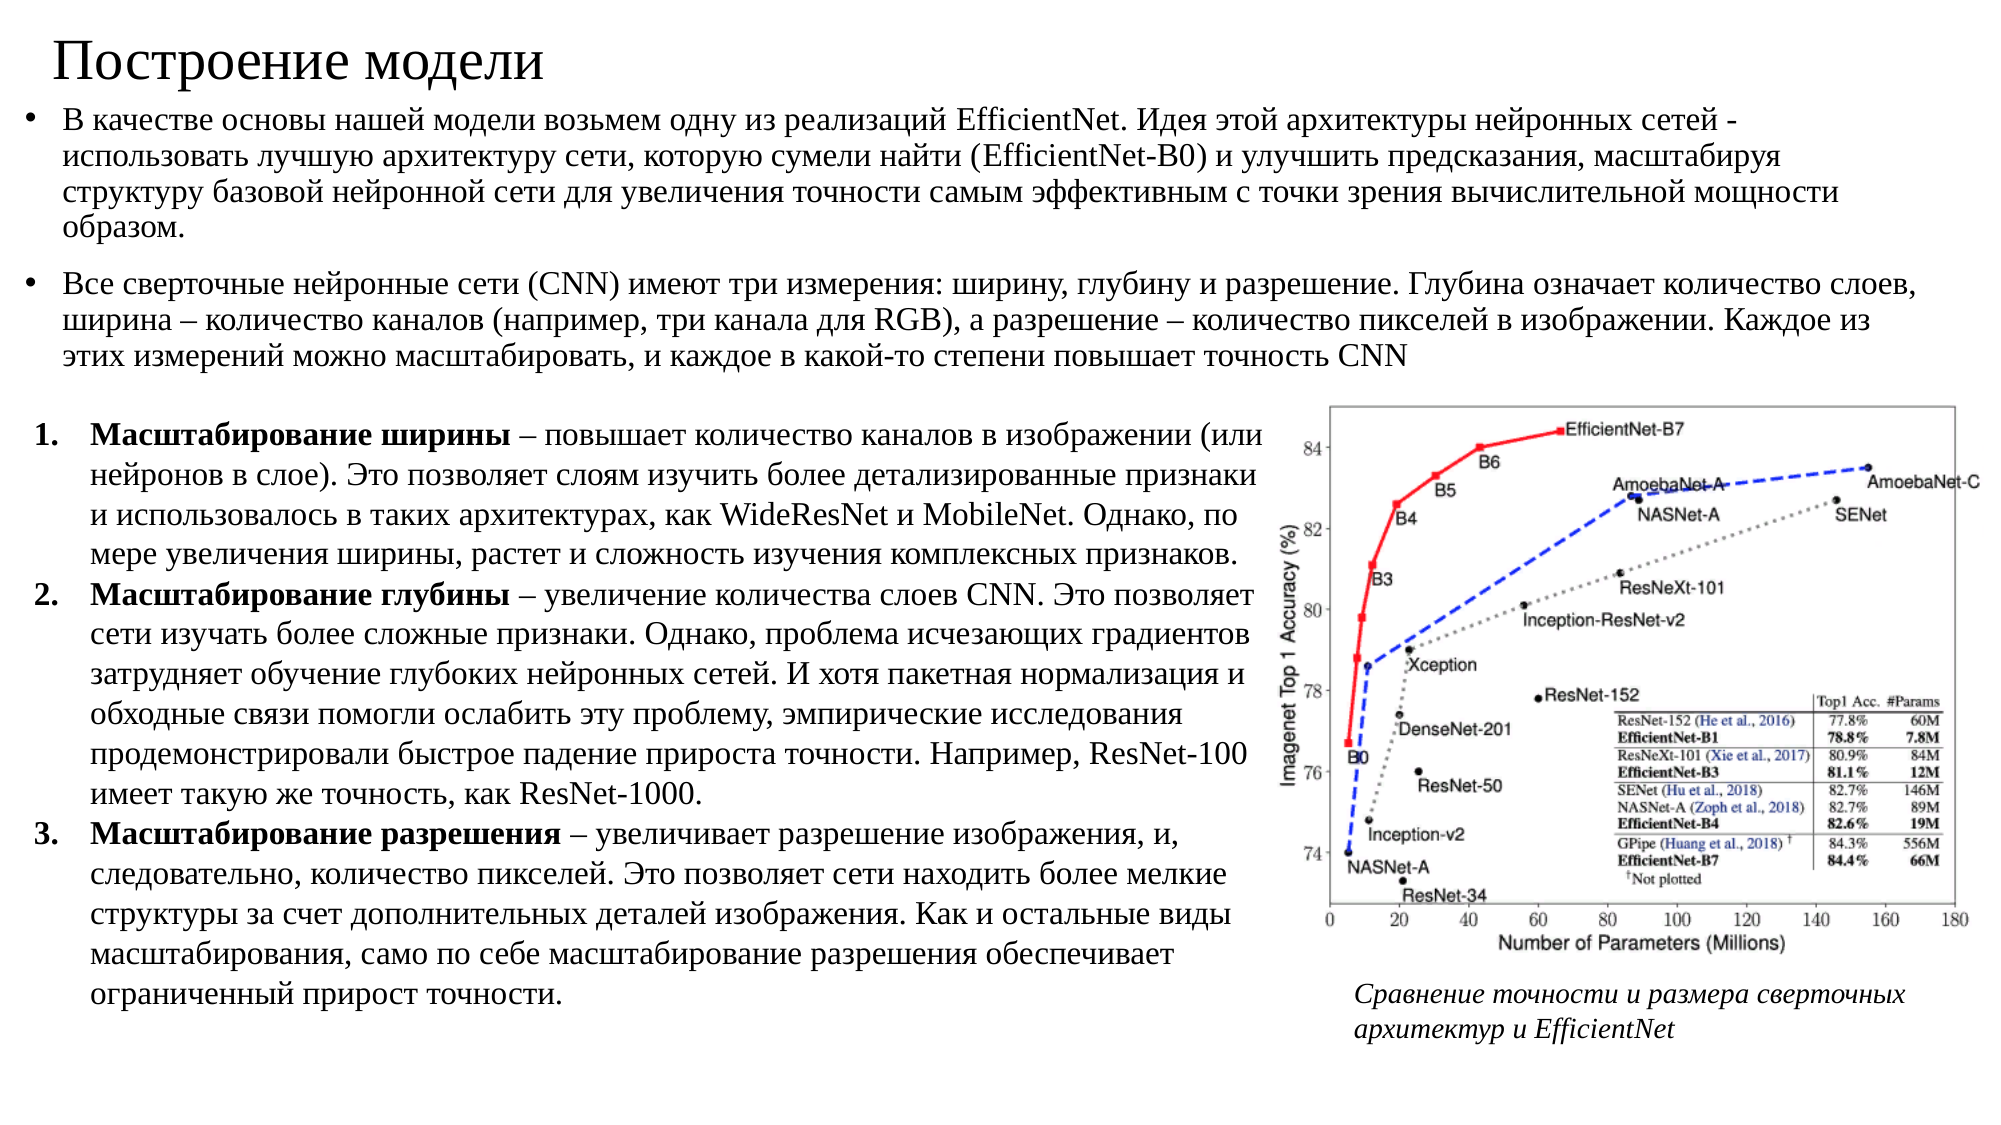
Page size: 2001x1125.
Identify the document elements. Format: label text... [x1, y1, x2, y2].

title Построение модели [37, 106, 576, 135]
text_box В качестве основы нашей модели возьмем одну из реализаций EfficientNet. Идея этой архитектуры нейронных сетей - использовать лучшую архитектуру сети, которую сумели найти (EfficientNet-B0) и улучшить предсказания, масштабируя структуру базовой нейронной сети для увеличения точности самым эффективным с точки зрения вычислительной мощности образом. Все сверточные нейронные сети (CNN) имеют три измерения: ширину, глубину и разрешение. Глубина означает количество слоев, ширина – количество каналов (например, три канала для RGB), а разрешение – количество пикселей в изображении. Каждое из этих измерений можно масштабировать, и каждое в какой-то степени повышает точность CNN [9, 0, 1935, 106]
text_box Масштабирование ширины – повышает количество каналов в изображении (или нейронов в слое). Это позволяет слоям изучить более детализированные признаки и использовалось в таких архитектурах, как WideResNet и MobileNet. Однако, по мере увеличения ширины, растет и сложность изучения комплексных признаков. Масштабирование глубины – увеличение количества слоев CNN. Это позволяет сети изучать более сложные признаки. Однако, проблема исчезающих градиентов затрудняет обучение глубоких нейронных сетей. И хотя пакетная нормализация и обходные связи помогли ослабить эту проблему, эмпирические исследования продемонстрировали быстрое падение прироста точности. Например, ResNet-100 имеет такую же точность, как ResNet-1000. Масштабирование разрешения – увеличивает разрешение изображения, и, следовательно, количество пикселей. Это позволяет сети находить более мелкие структуры за счет дополнительных деталей изображения. Как и остальные виды масштабирования, само по себе масштабирование разрешения обеспечивает ограниченный прирост точности. [0, 404, 1294, 1059]
picture [1244, 404, 2000, 957]
text_box Сравнение точности и размера сверточных архитектур и EfficientNet [1338, 966, 1979, 1052]
